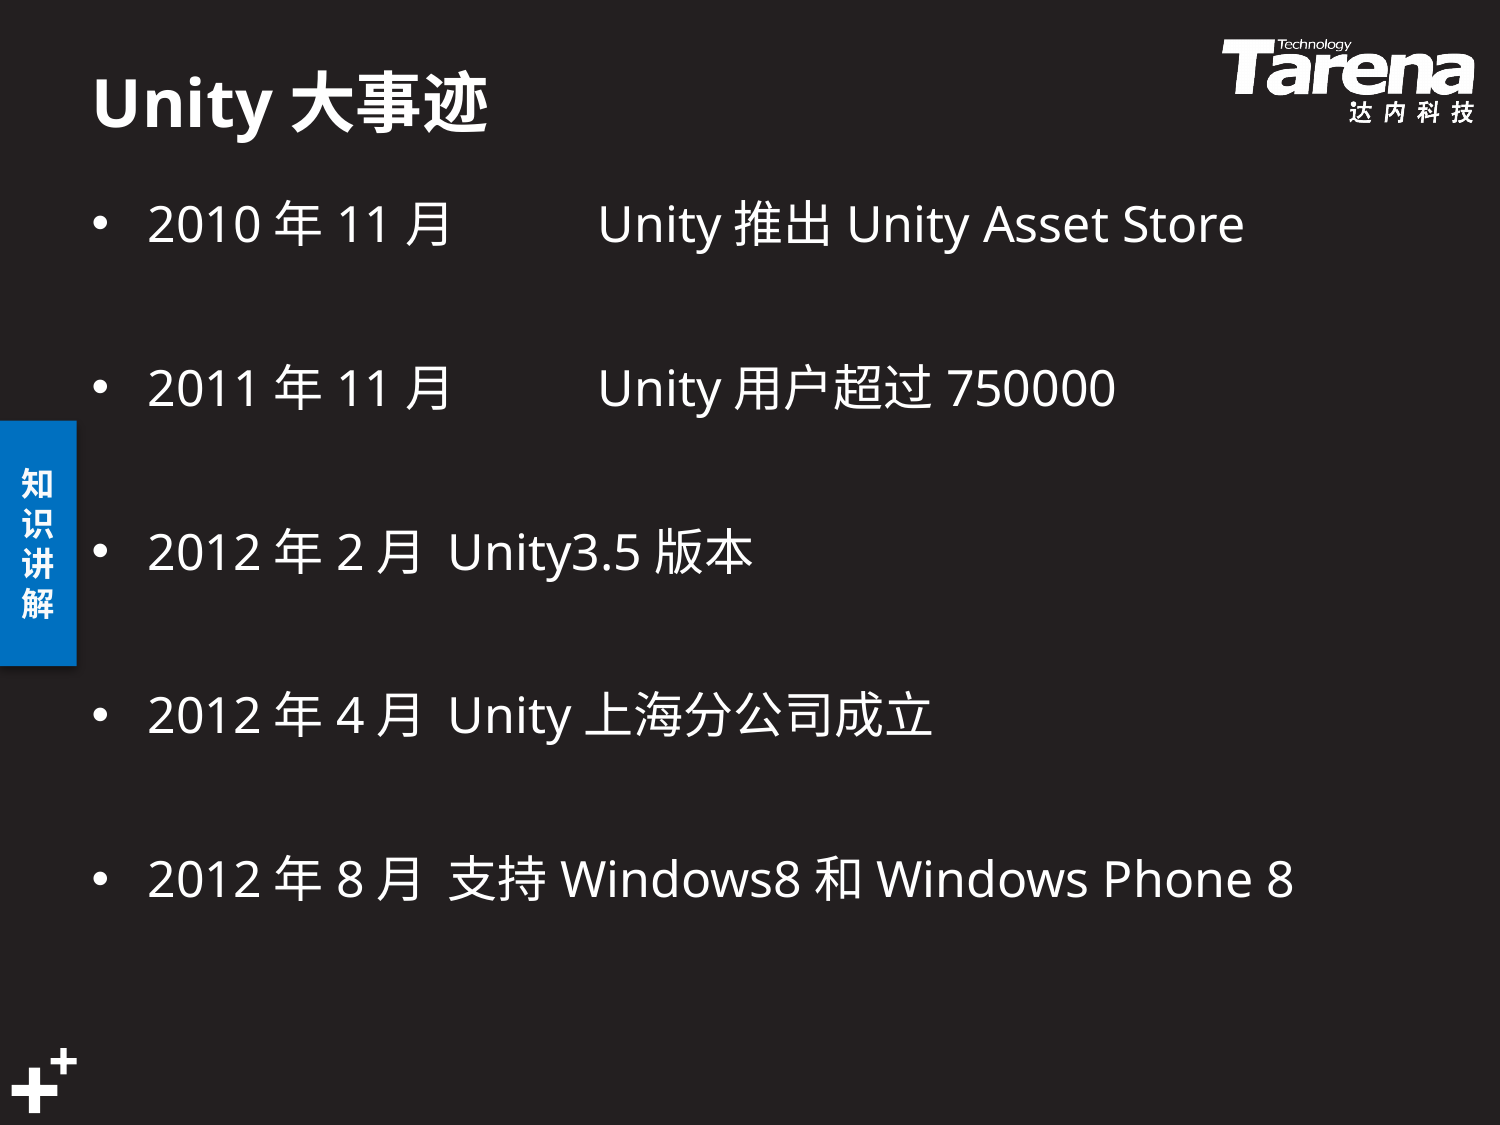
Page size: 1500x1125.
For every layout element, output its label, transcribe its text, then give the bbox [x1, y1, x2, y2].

picture [1222, 39, 1475, 123]
title Unity大事迹 [76, 42, 1188, 160]
list 2010年11月 Unity推出Unity Asset Store 2011年11月 Unity用户超过750000 2012年2月 Unity3.5版本 2012年4月 Unity上海分公司成立 2012年8月 支持Windows8和Windows Phone 8 [76, 172, 1500, 1024]
